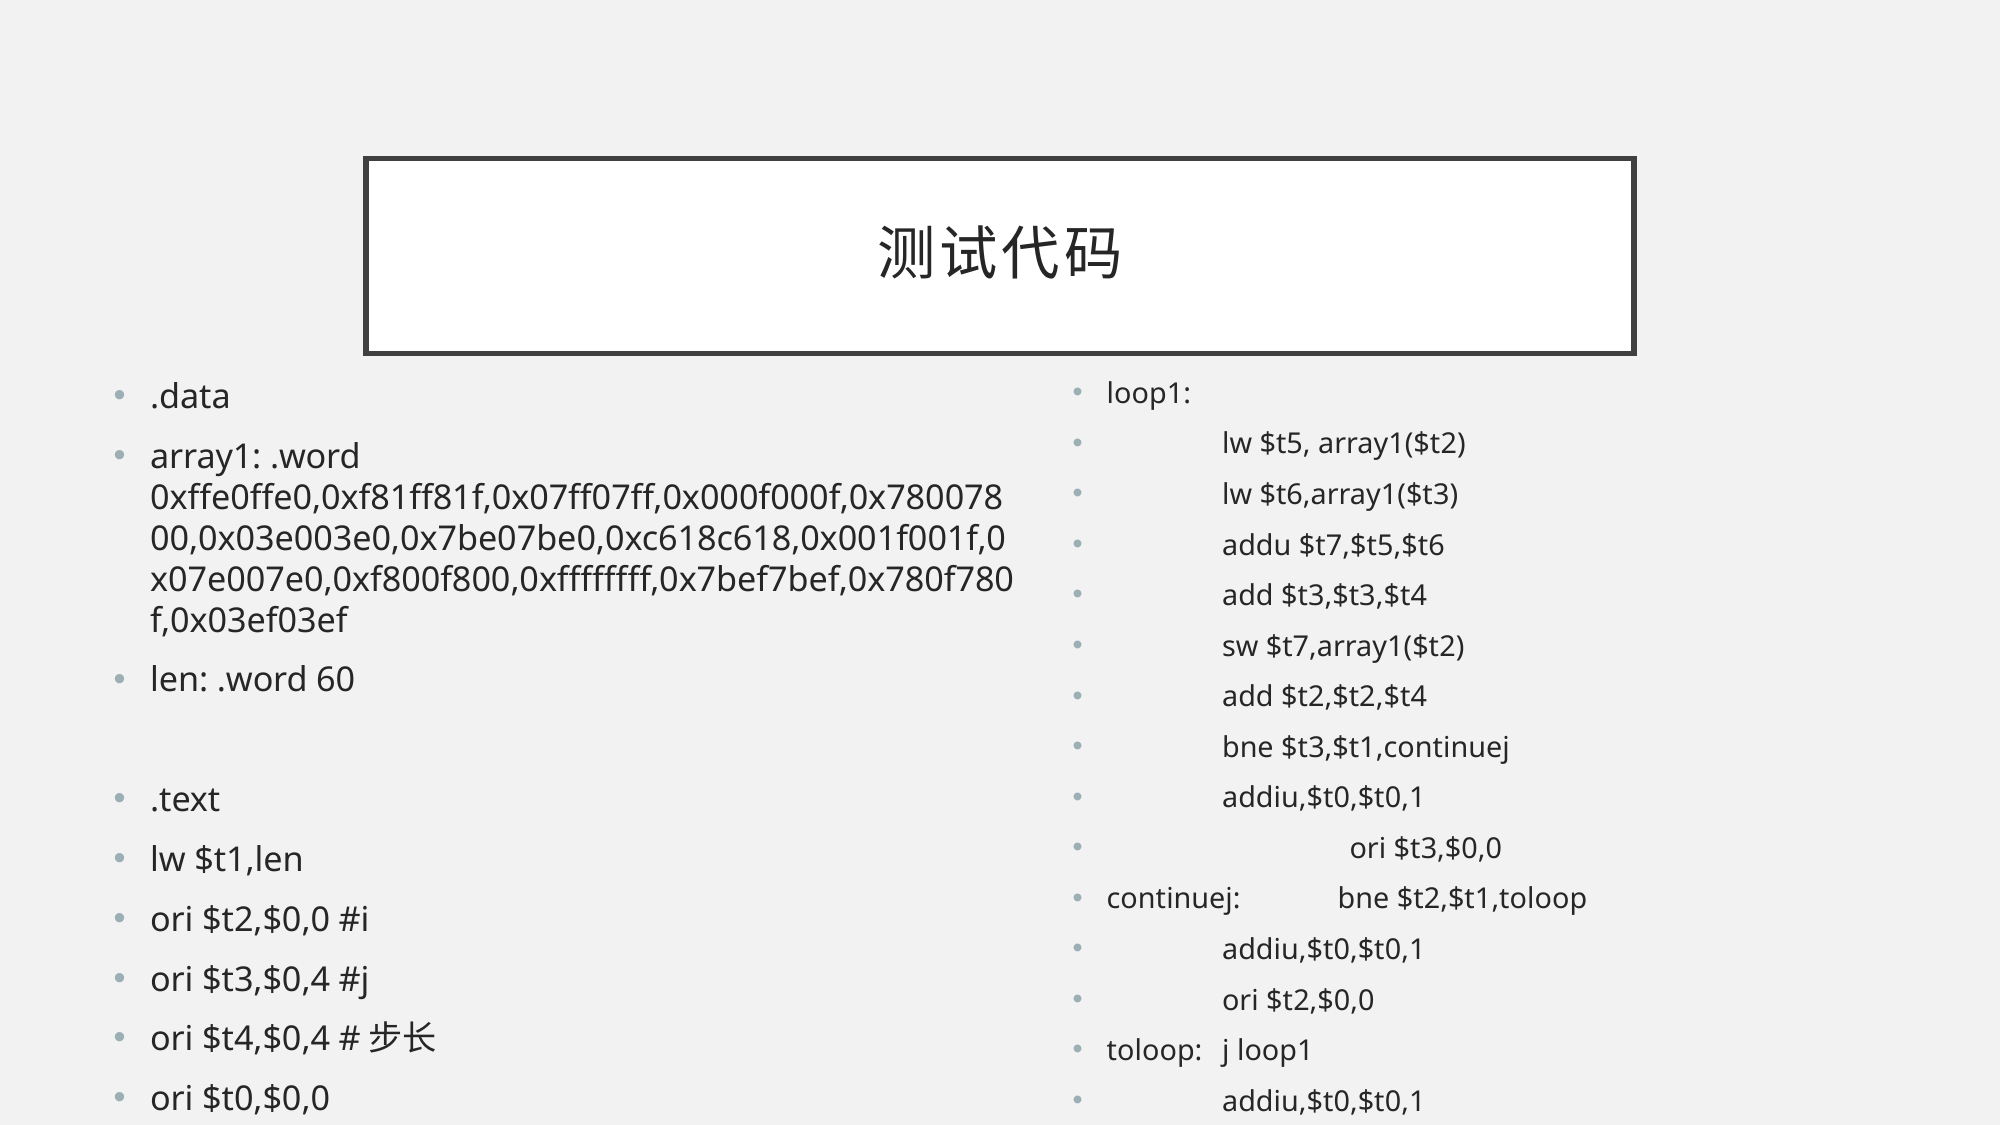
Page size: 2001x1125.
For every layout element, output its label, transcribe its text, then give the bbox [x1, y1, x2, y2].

text_box loop1: lw $t5, array1($t2) lw $t6,array1($t3) addu $t7,$t5,$t6 add $t3,$t3,$t4 sw $t7,array1($t2) add $t2,$t2,$t4 bne $t3,$t1,continuej addiu,$t0,$t0,1 ori $t3,$0,0 continuej: bne $t2,$t1,toloop addiu,$t0,$t0,1 ori $t2,$0,0 toloop: j loop1 addiu,$t0,$t0,1 [1057, 367, 1830, 1125]
list .data array1: .word 0xffe0ffe0,0xf81ff81f,0x07ff07ff,0x000f000f,0x78007800,0x03e003e0,0x7be07be0,0xc618c618,0x001f001f,0x07e007e0,0xf800f800,0xffffffff,0x7bef7bef,0x780f780f,0x03ef03ef len: .word 60 .text lw $t1,len ori $t2,$0,0 #i ori $t3,$0,4 #j ori $t4,$0,4 #步长 ori $t0,$0,0 [98, 367, 1035, 1125]
title 测试代码 [363, 156, 1637, 356]
